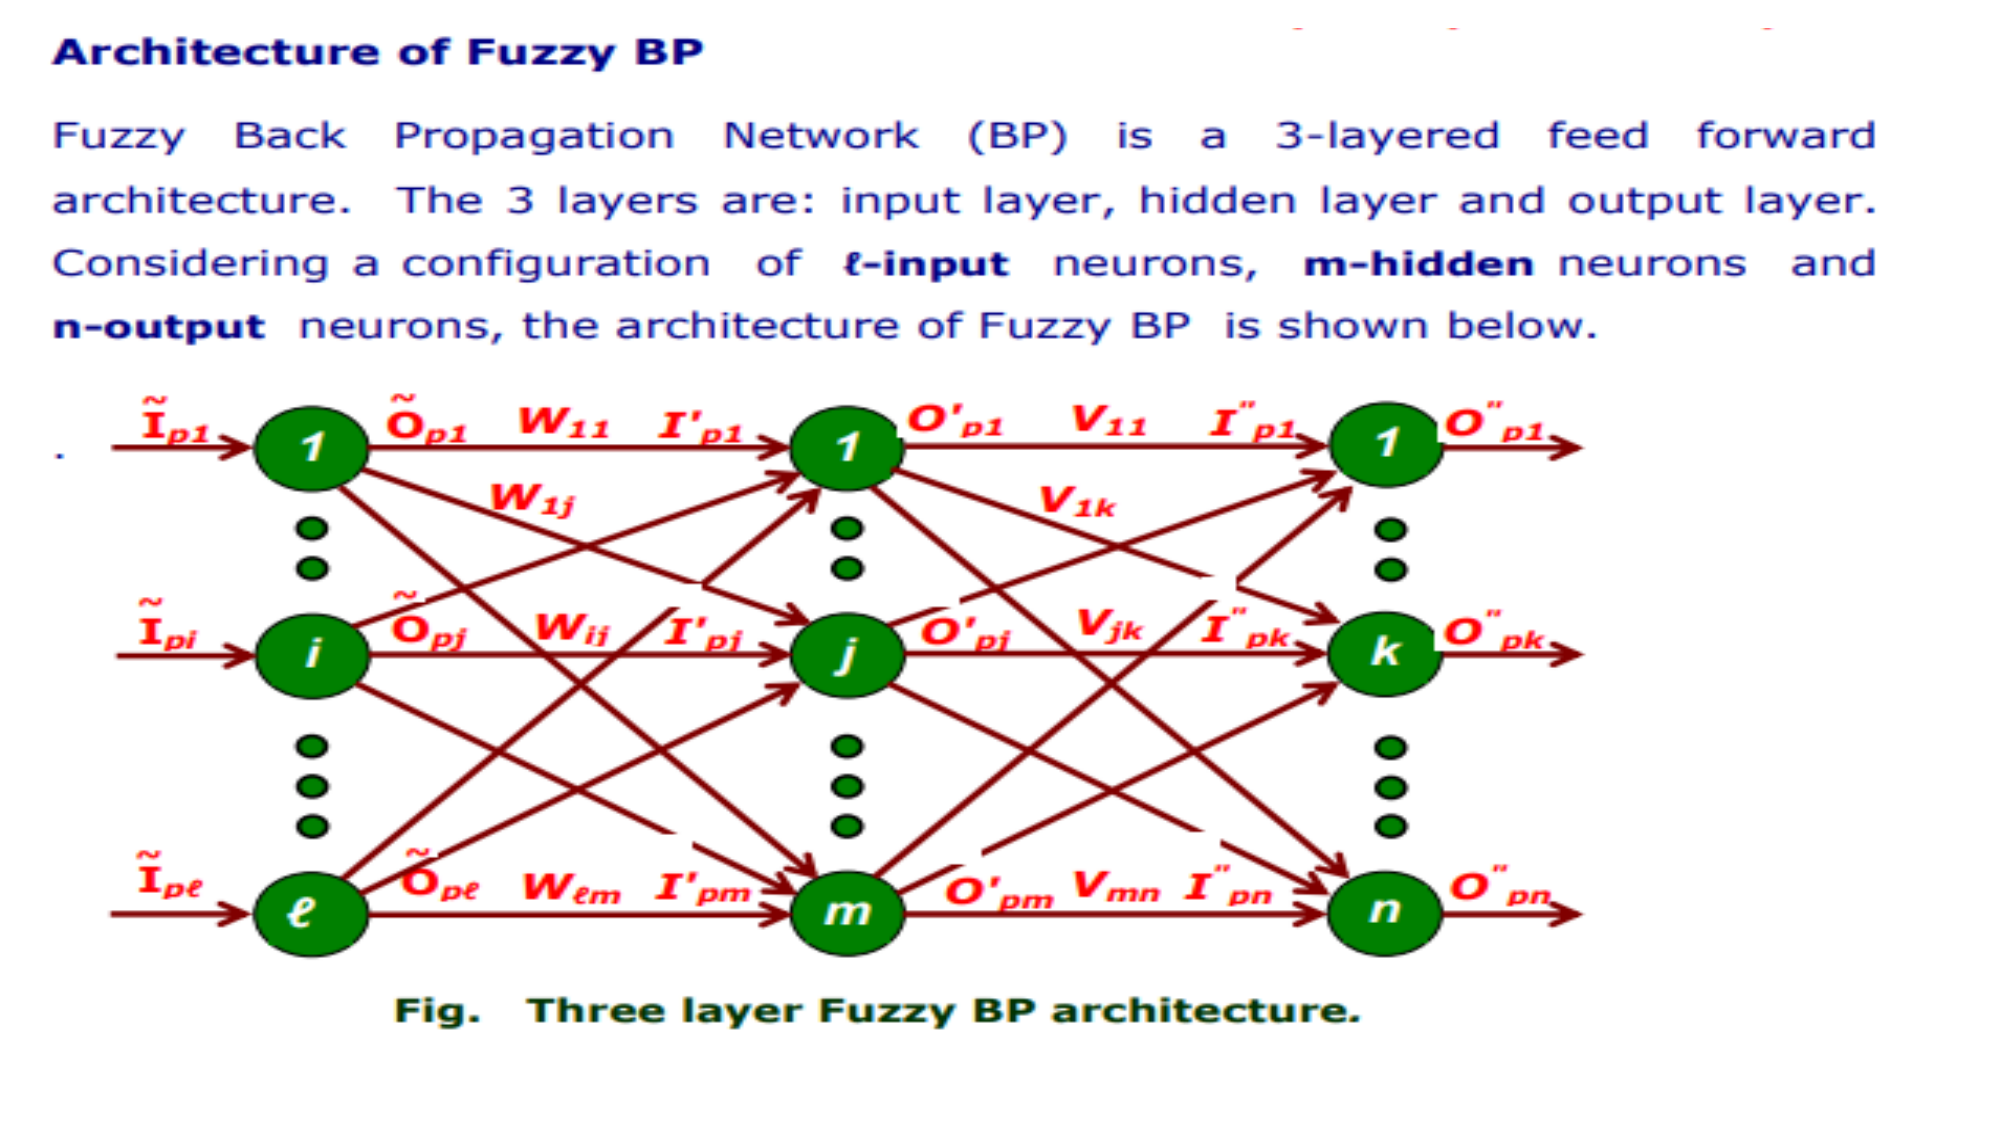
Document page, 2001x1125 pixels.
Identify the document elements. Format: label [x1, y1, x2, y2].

picture [43, 28, 1957, 1083]
